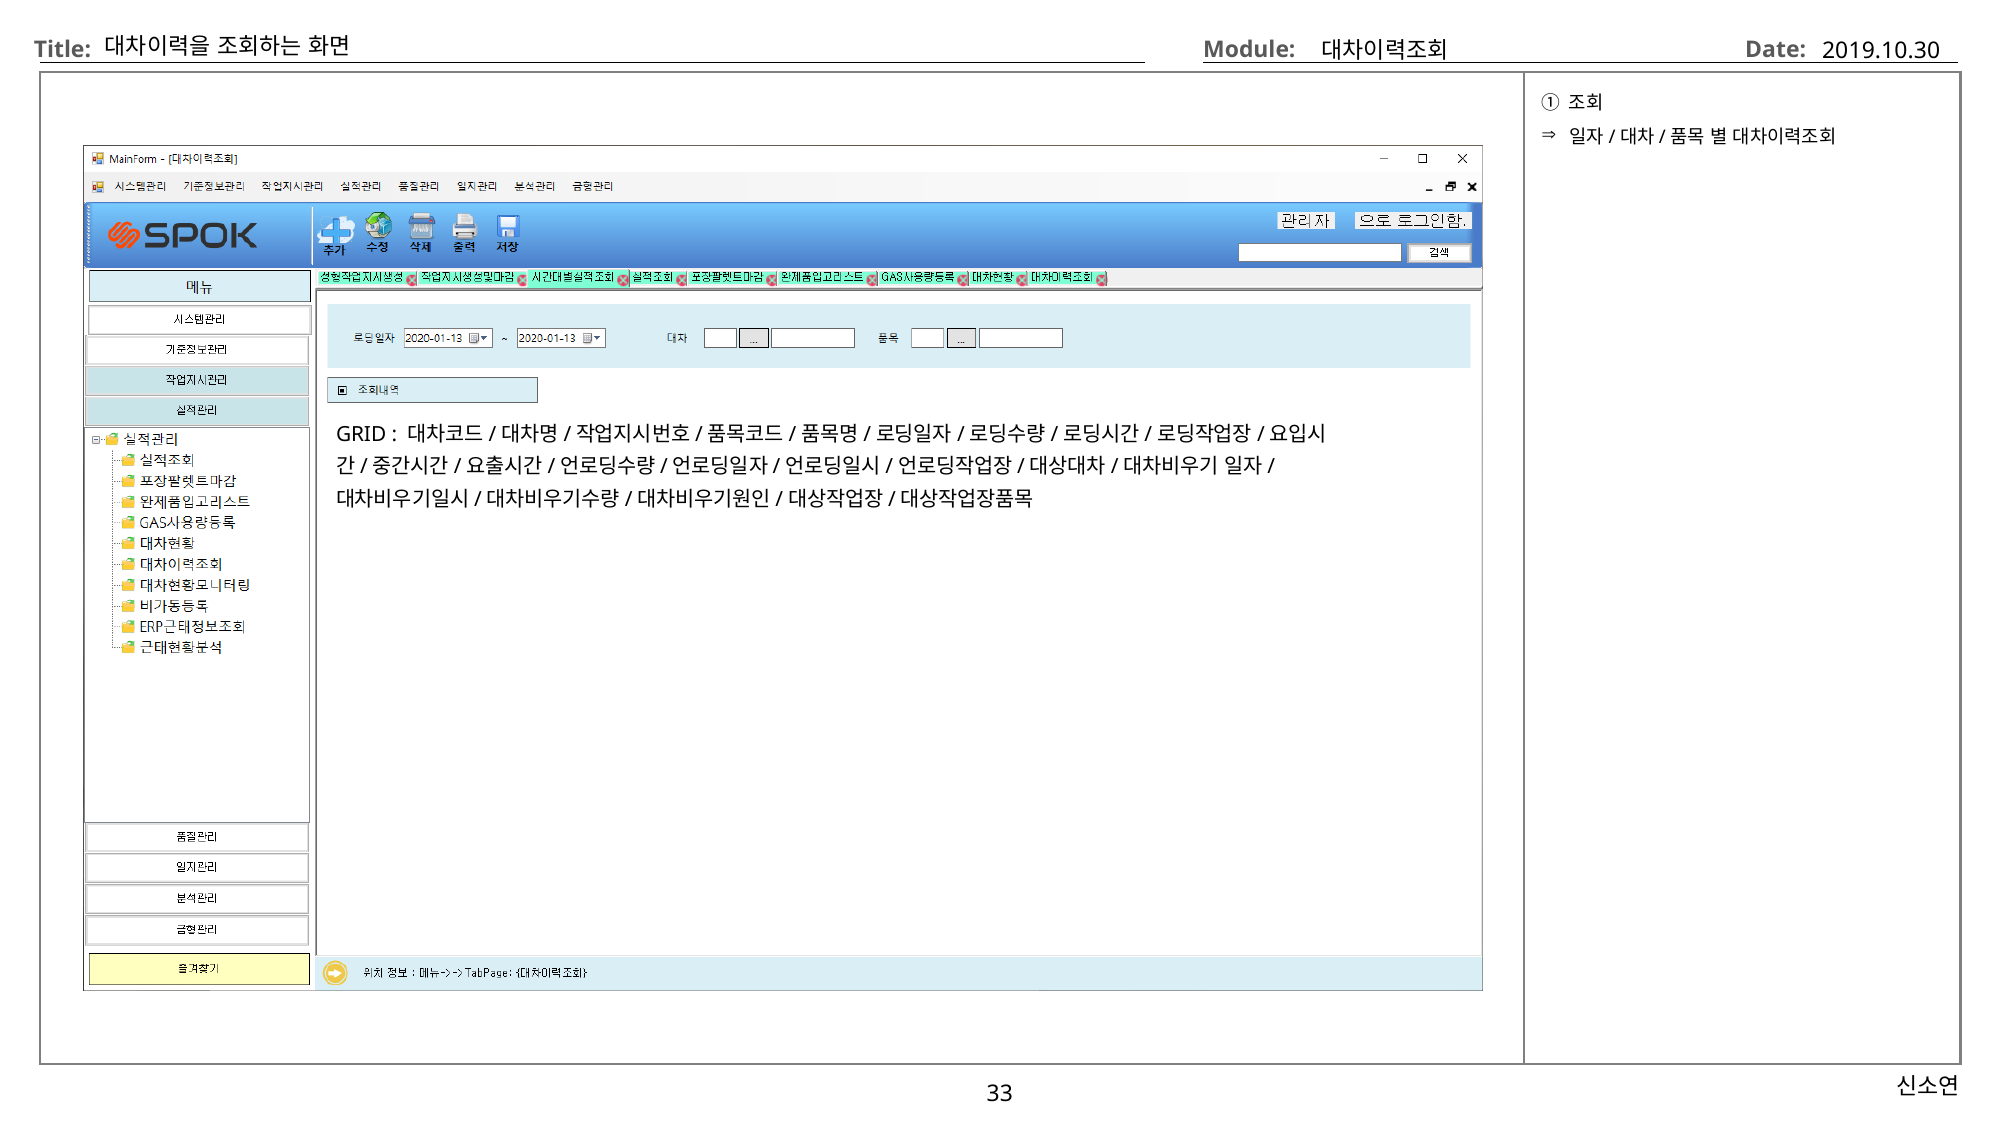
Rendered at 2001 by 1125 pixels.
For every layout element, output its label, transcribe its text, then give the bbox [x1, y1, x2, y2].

list 신소연 [1526, 1067, 1960, 1103]
text_box ① 조회 일자/대차/품목 별 대차이력조회 [1526, 72, 1960, 155]
list 대차이력조회 [1321, 31, 1651, 67]
picture [83, 145, 1483, 991]
list 2019.10.30 [1822, 31, 1990, 67]
title 대차이력을 조회하는 화면 [104, 29, 1123, 66]
